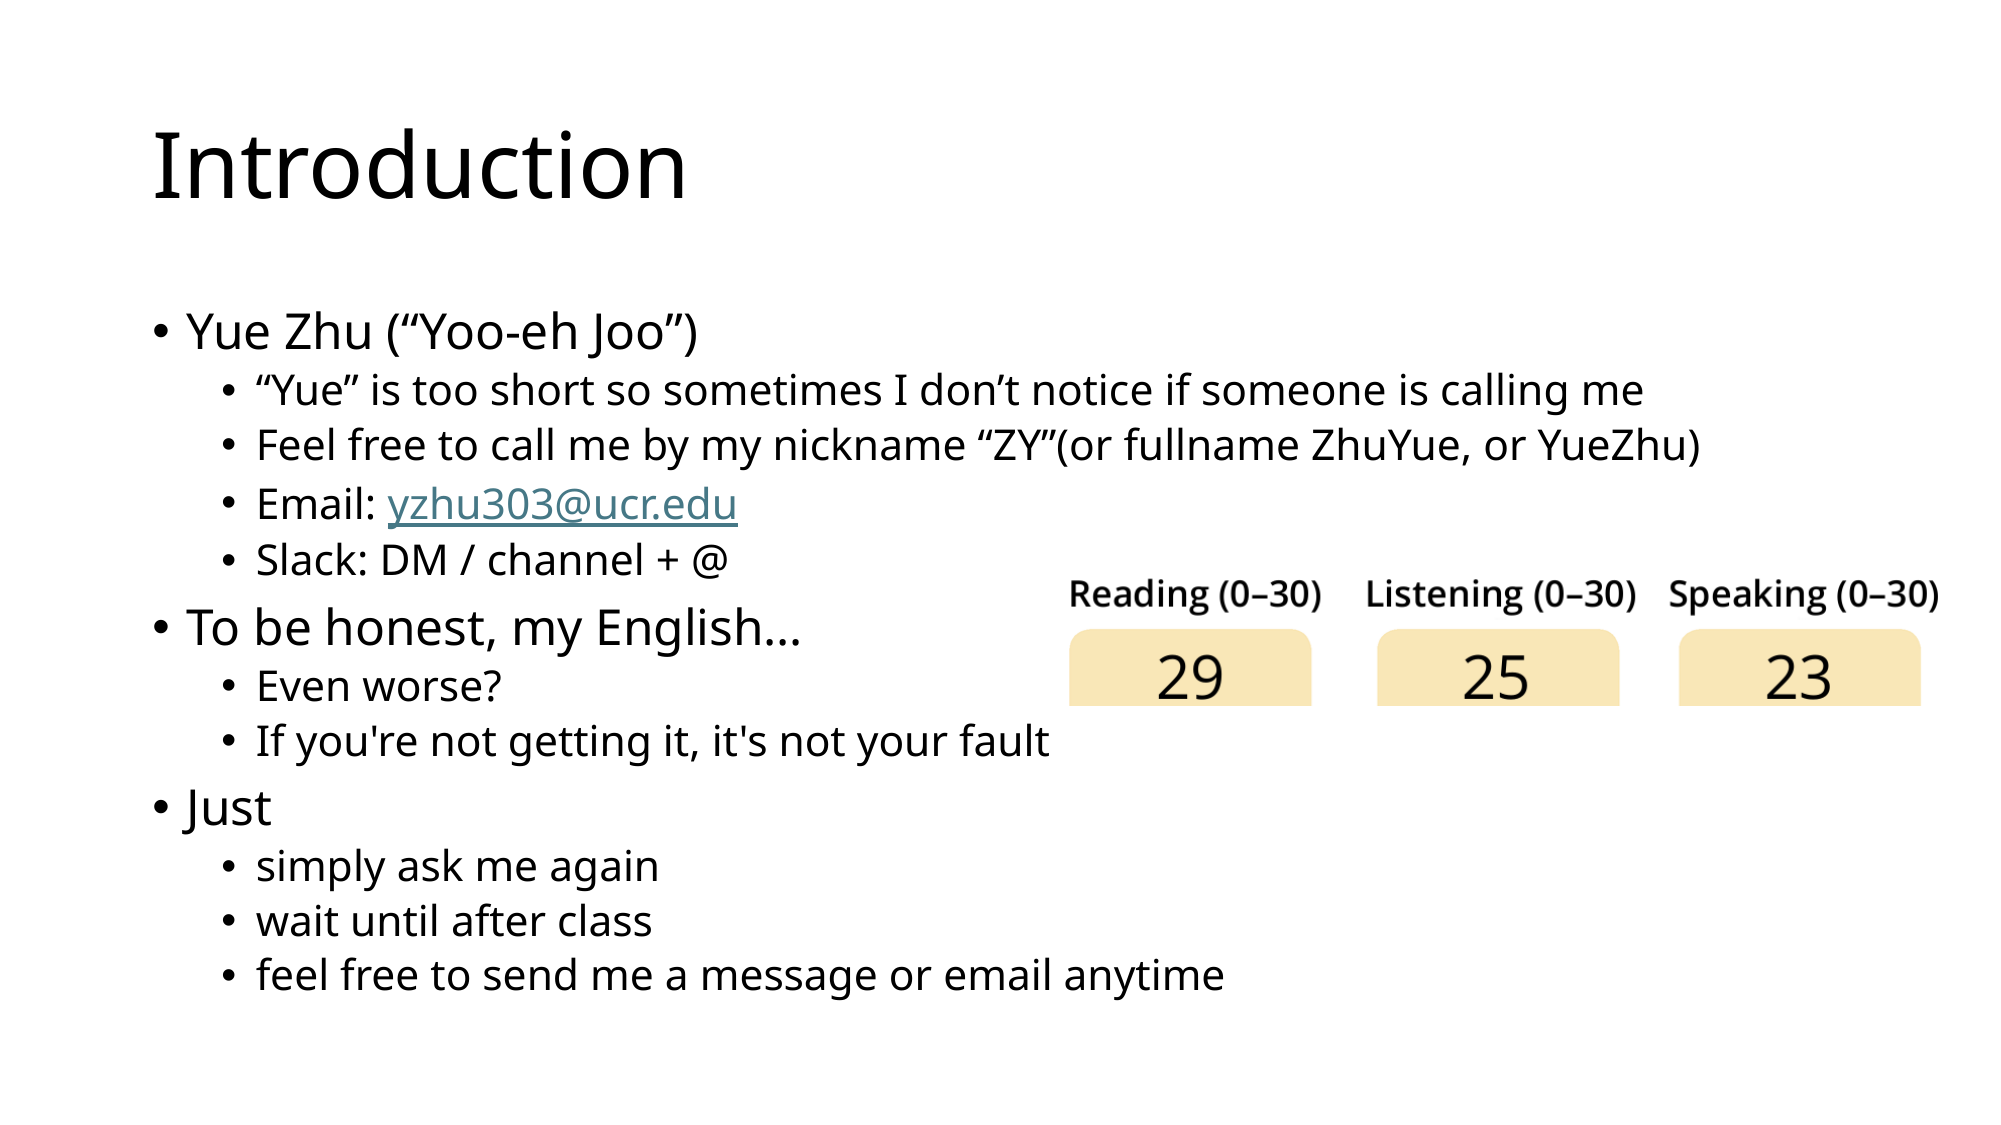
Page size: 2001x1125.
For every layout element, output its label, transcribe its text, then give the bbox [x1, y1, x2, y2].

picture [1059, 561, 1944, 707]
title Introduction [137, 59, 1863, 278]
list Yue Zhu (“Yoo-eh Joo”) “Yue” is too short so sometimes I don’t notice if someone is calling me Feel free to call me by my nickname “ZY”(or fullname ZhuYue, or YueZhu) Email: yzhu303@ucr.edu Slack: DM / channel + @ To be honest, my English… Even worse? If you're not getting it, it's not your fault Just simply ask me again wait until after class feel free to send me a message or email anytime [137, 299, 1863, 1014]
